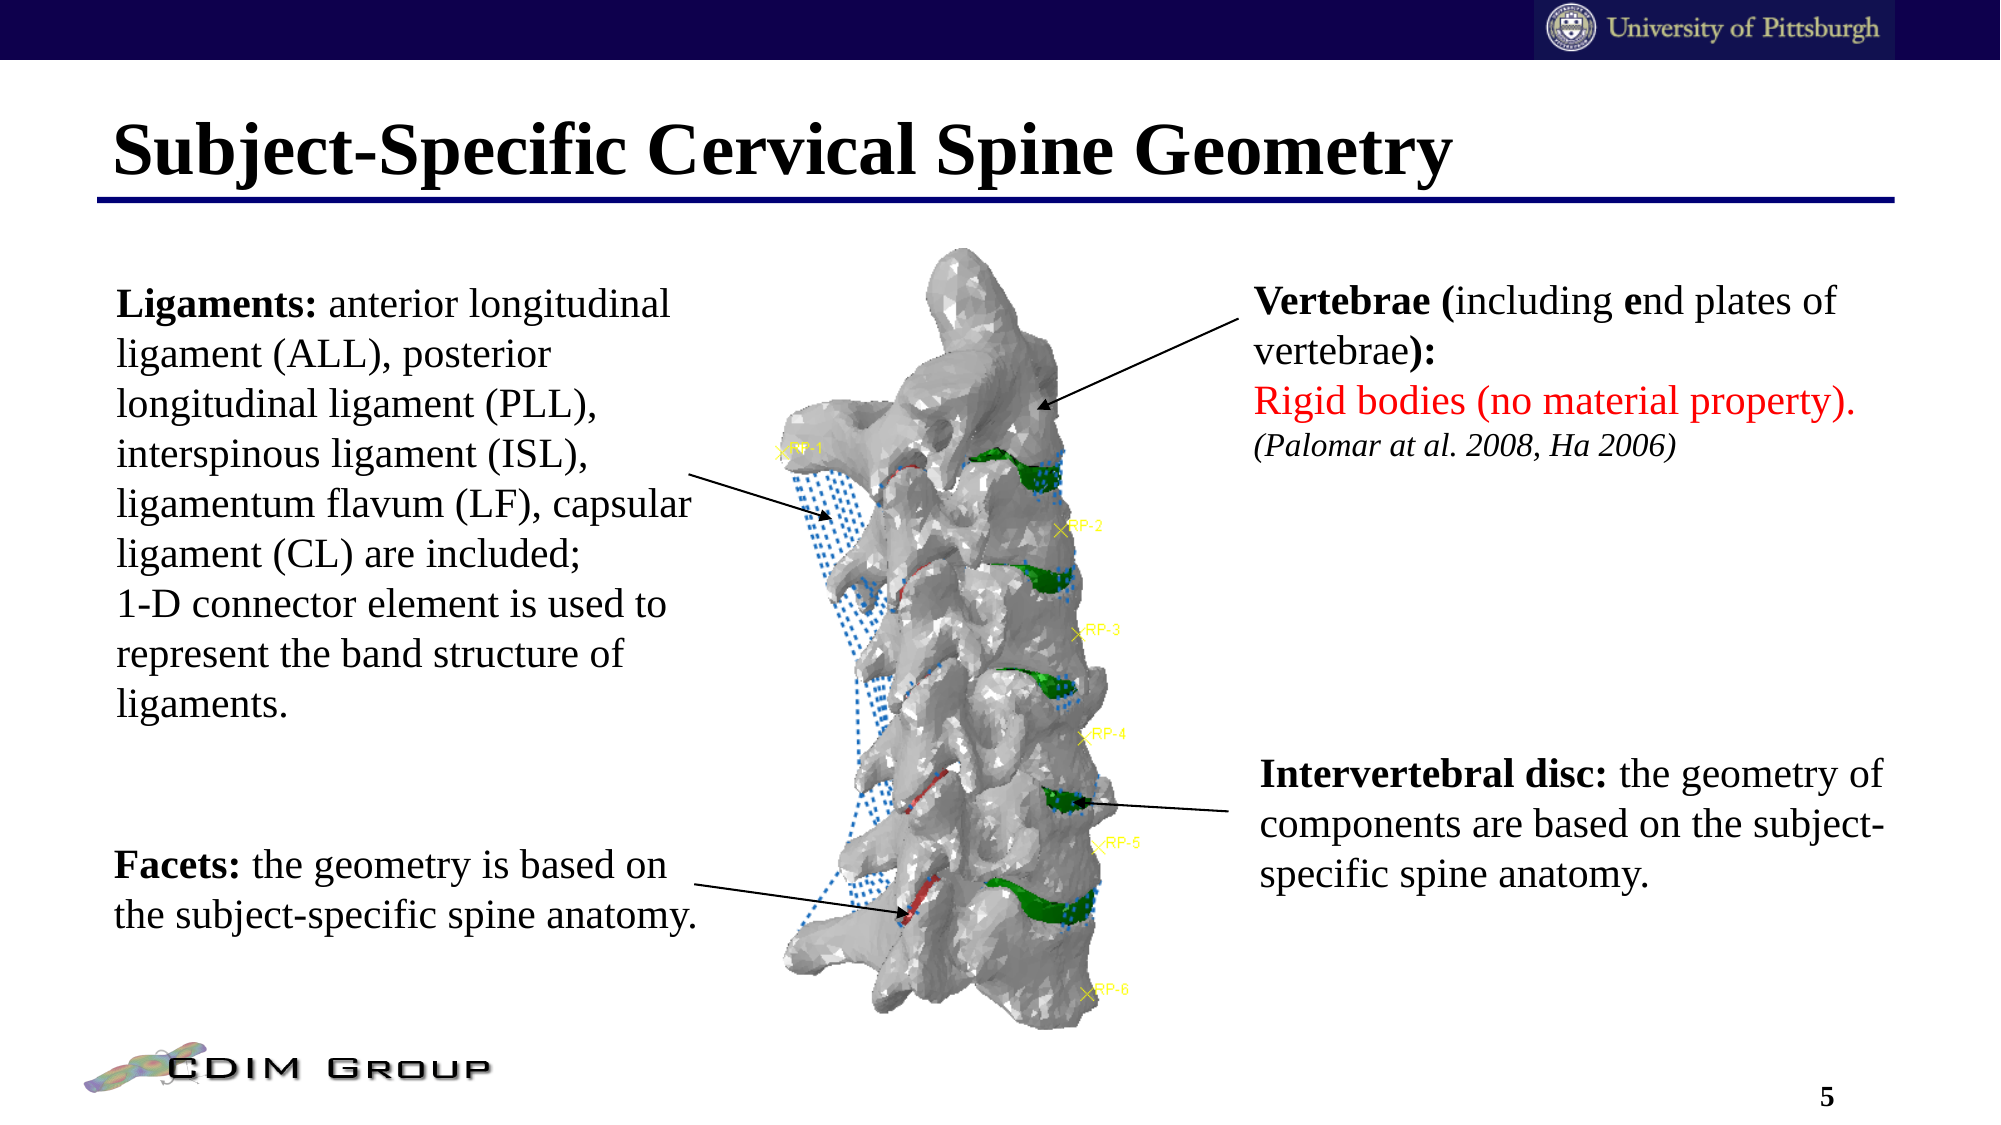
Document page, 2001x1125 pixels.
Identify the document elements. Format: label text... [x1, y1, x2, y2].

slide_number 4 [1433, 1069, 1851, 1125]
picture [83, 1037, 500, 1093]
text_box Ligaments: anterior longitudinal ligament (ALL), posterior longitudinal ligament (PLL), interspinous ligament (ISL), ligamentum flavum (LF), capsular ligament (CL) are included; 1-D connector element is used to represent the band structure of ligaments. [101, 268, 719, 829]
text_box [694, 883, 910, 915]
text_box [688, 473, 833, 520]
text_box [1072, 802, 1229, 812]
title Subject-Specific Cervical Spine Geometry [96, 81, 1817, 208]
text_box Intervertebral disc: the geometry of components are based on the subject-specific spine anatomy. [1244, 738, 1906, 993]
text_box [1036, 318, 1239, 410]
text_box Facets: the geometry is based on the subject-specific spine anatomy. [99, 829, 724, 1035]
text_box Vertebrae (including end plates of vertebrae): Rigid bodies (no material property). (Palomar at al. 2008, Ha 2006) [1238, 265, 1900, 511]
picture [1534, 0, 1895, 60]
picture [729, 248, 1152, 1035]
